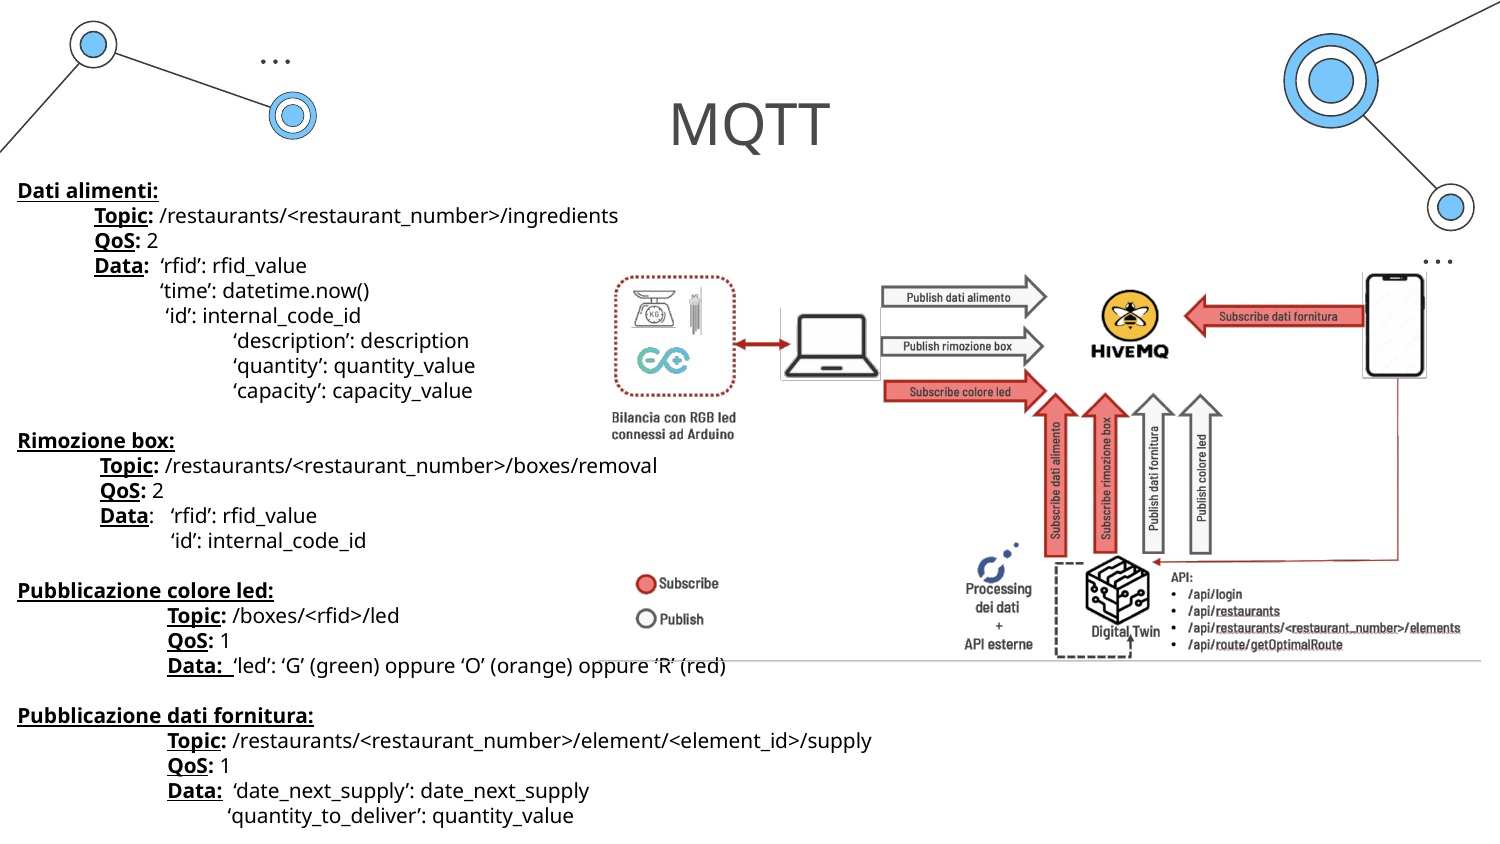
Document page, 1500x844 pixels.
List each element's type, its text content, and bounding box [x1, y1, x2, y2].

picture [598, 257, 1482, 663]
title MQTT [257, 72, 1243, 171]
text_box Dati alimenti: Topic: /restaurants/<restaurant_number>/ingredients QoS: 2 Data: ‘rfid’: rfid_value ‘time’: datetime.now() ‘id’: internal_code_id ‘description’: description ‘quantity’: quantity_value ‘capacity’: capacity_value Rimozione box: Topic: /restaurants/<restaurant_number>/boxes/removal QoS: 2 Data: ‘rfid’: rfid_value ‘id’: internal_code_id Pubblicazione colore led: Topic: /boxes/<rfid>/led QoS: 1 Data: ‘led’: ‘G’ (green) oppure ‘O’ (orange) oppure ‘R’ (red) Pubblicazione dati fornitura: Topic: /restaurants/<restaurant_number>/element/<element_id>/supply QoS: 1 Data: ‘date_next_supply’: date_next_supply ‘quantity_to_deliver’: quantity_value [2, 170, 1195, 844]
